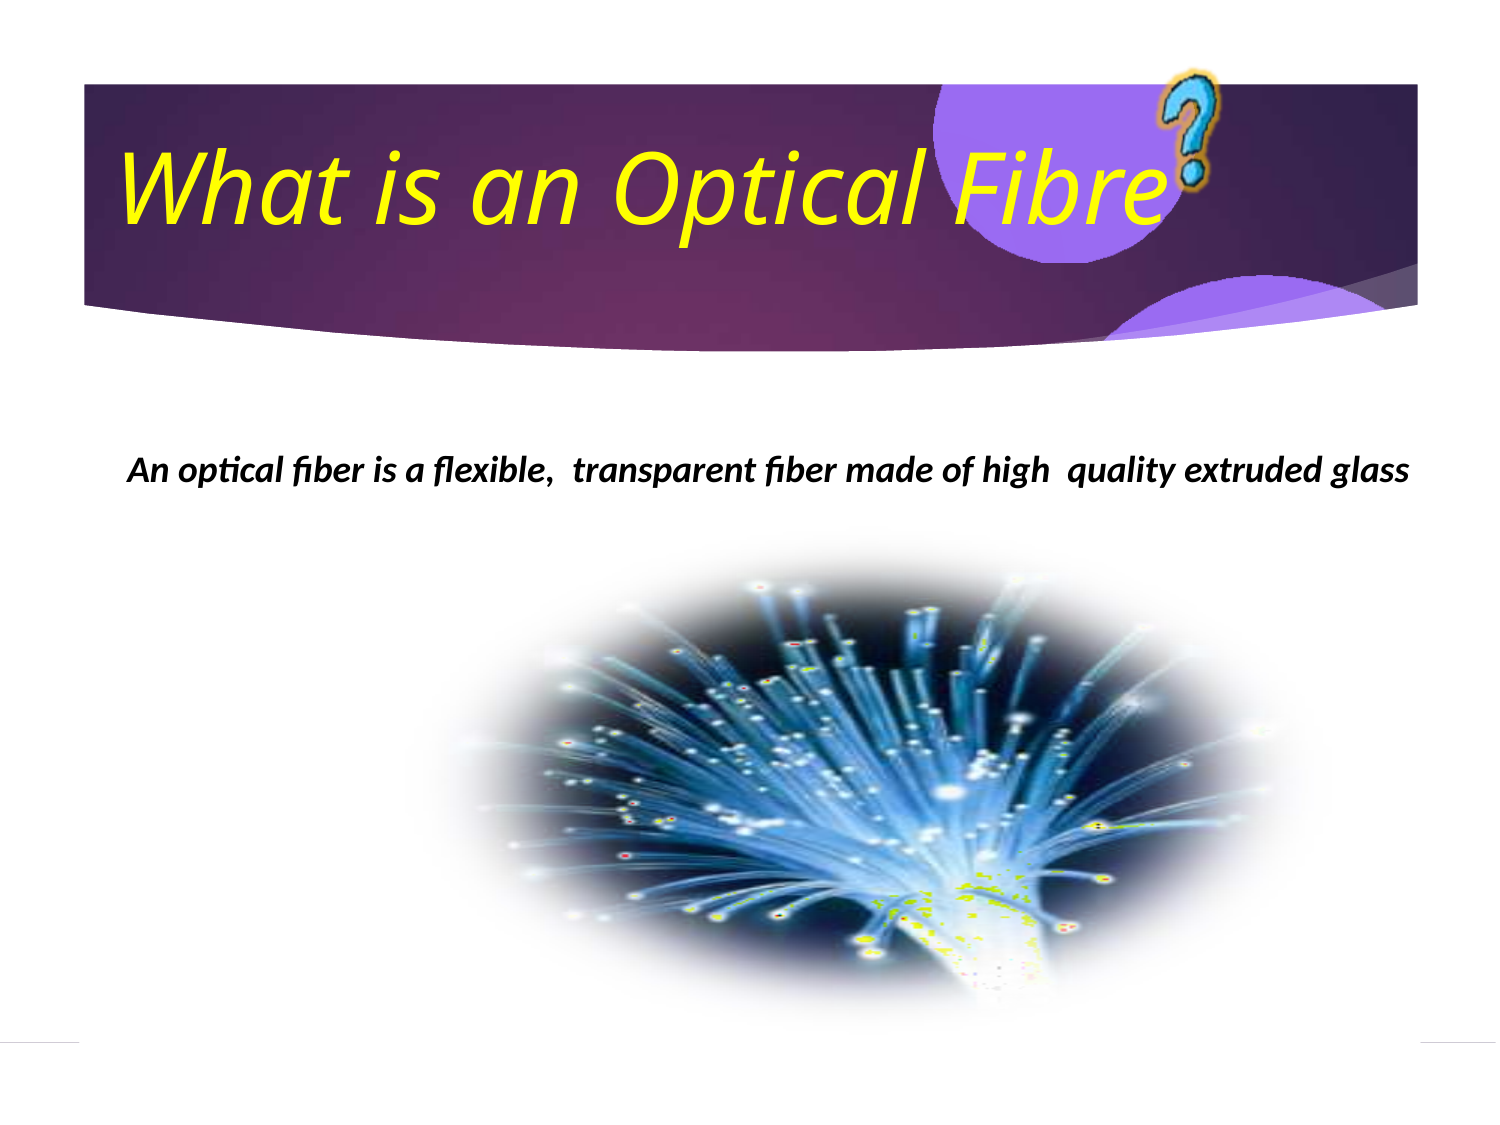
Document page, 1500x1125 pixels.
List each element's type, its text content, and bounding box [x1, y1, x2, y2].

text_box What is an Optical Fibre [112, 122, 1207, 245]
picture [85, 85, 1417, 351]
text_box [1133, 28, 1282, 216]
text_box An optical fiber is a flexible, transparent fiber made of high quality extruded glass [112, 437, 1463, 543]
text_box [401, 543, 1338, 1038]
